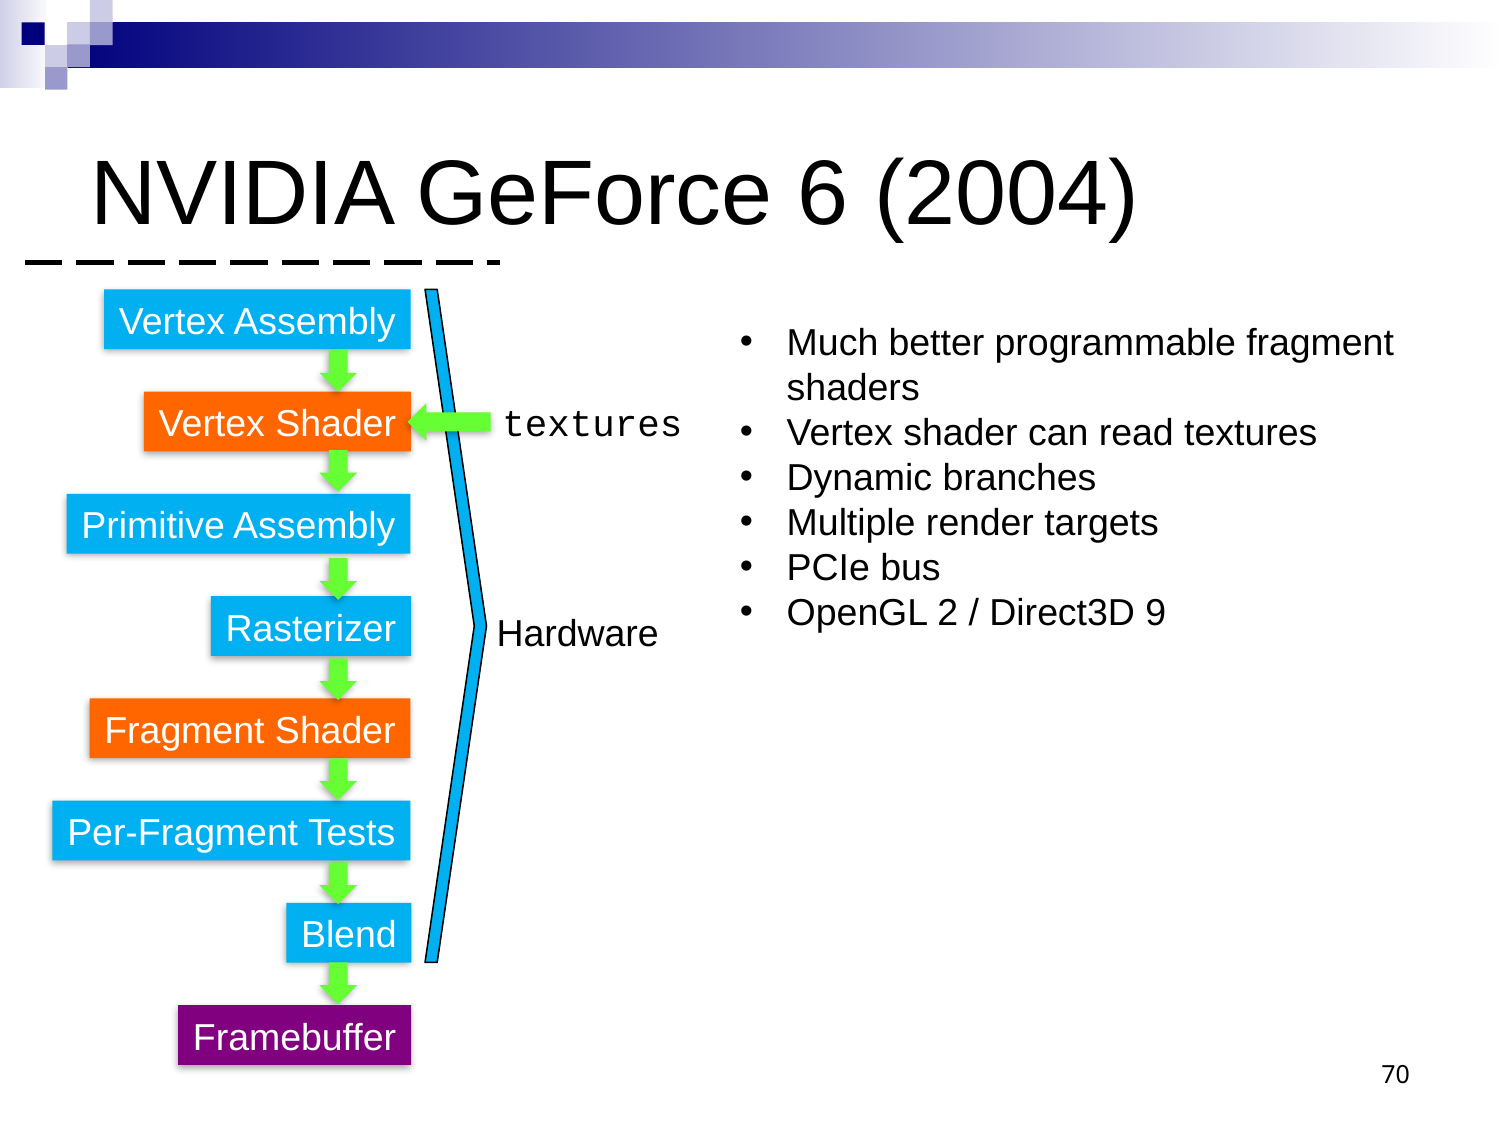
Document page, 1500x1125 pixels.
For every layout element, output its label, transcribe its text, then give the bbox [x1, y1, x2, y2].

text_box [319, 658, 358, 700]
text_box [319, 758, 358, 800]
slide_number 70 [1074, 1025, 1425, 1100]
text_box [319, 349, 358, 392]
text_box [319, 558, 358, 600]
text_box Per-Fragment Tests [52, 800, 411, 861]
text_box Fragment Shader [89, 698, 411, 759]
text_box Framebuffer [178, 1005, 412, 1065]
text_box [319, 862, 358, 905]
text_box textures [487, 391, 697, 452]
text_box [319, 962, 358, 1003]
title NVIDIA GeForce 6 (2004) [75, 75, 1425, 300]
text_box Blend [286, 902, 412, 963]
text_box Primitive Assembly [66, 493, 411, 554]
text_box Rasterizer [210, 596, 412, 656]
text_box Vertex Assembly [104, 289, 411, 350]
text_box Vertex Shader [143, 391, 411, 452]
text_box [407, 402, 491, 441]
text_box Much better programmable fragment shaders Vertex shader can read textures Dynamic branches Multiple render targets PCIe bus OpenGL 2 / Direct3D 9 [724, 311, 1500, 641]
text_box Hardware [481, 601, 674, 662]
text_box [425, 289, 455, 410]
text_box [319, 449, 358, 492]
text_box [425, 440, 483, 963]
